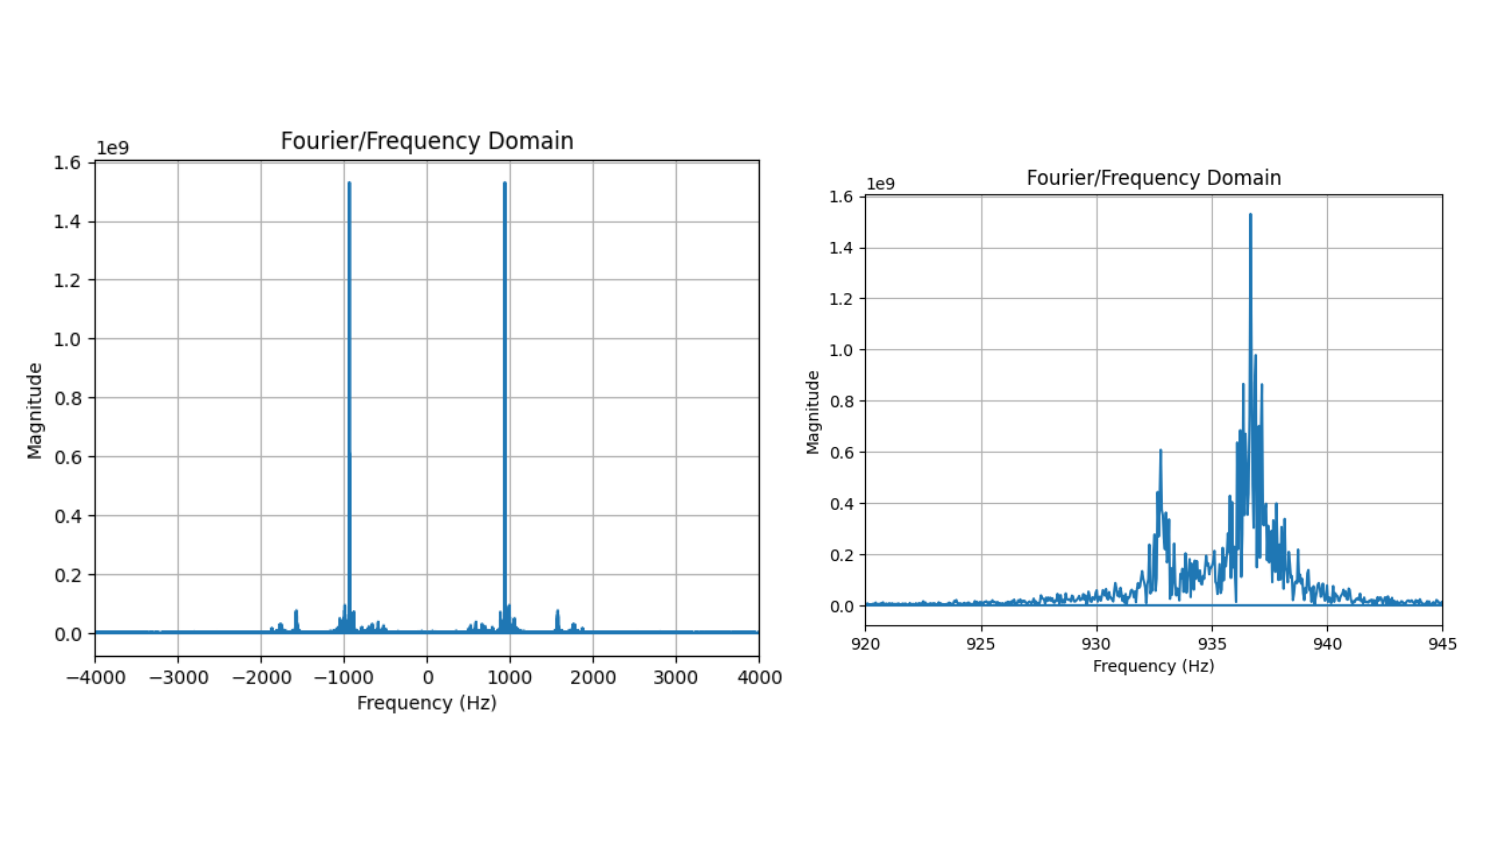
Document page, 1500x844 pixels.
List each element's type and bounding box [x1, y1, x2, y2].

picture [12, 117, 1470, 727]
